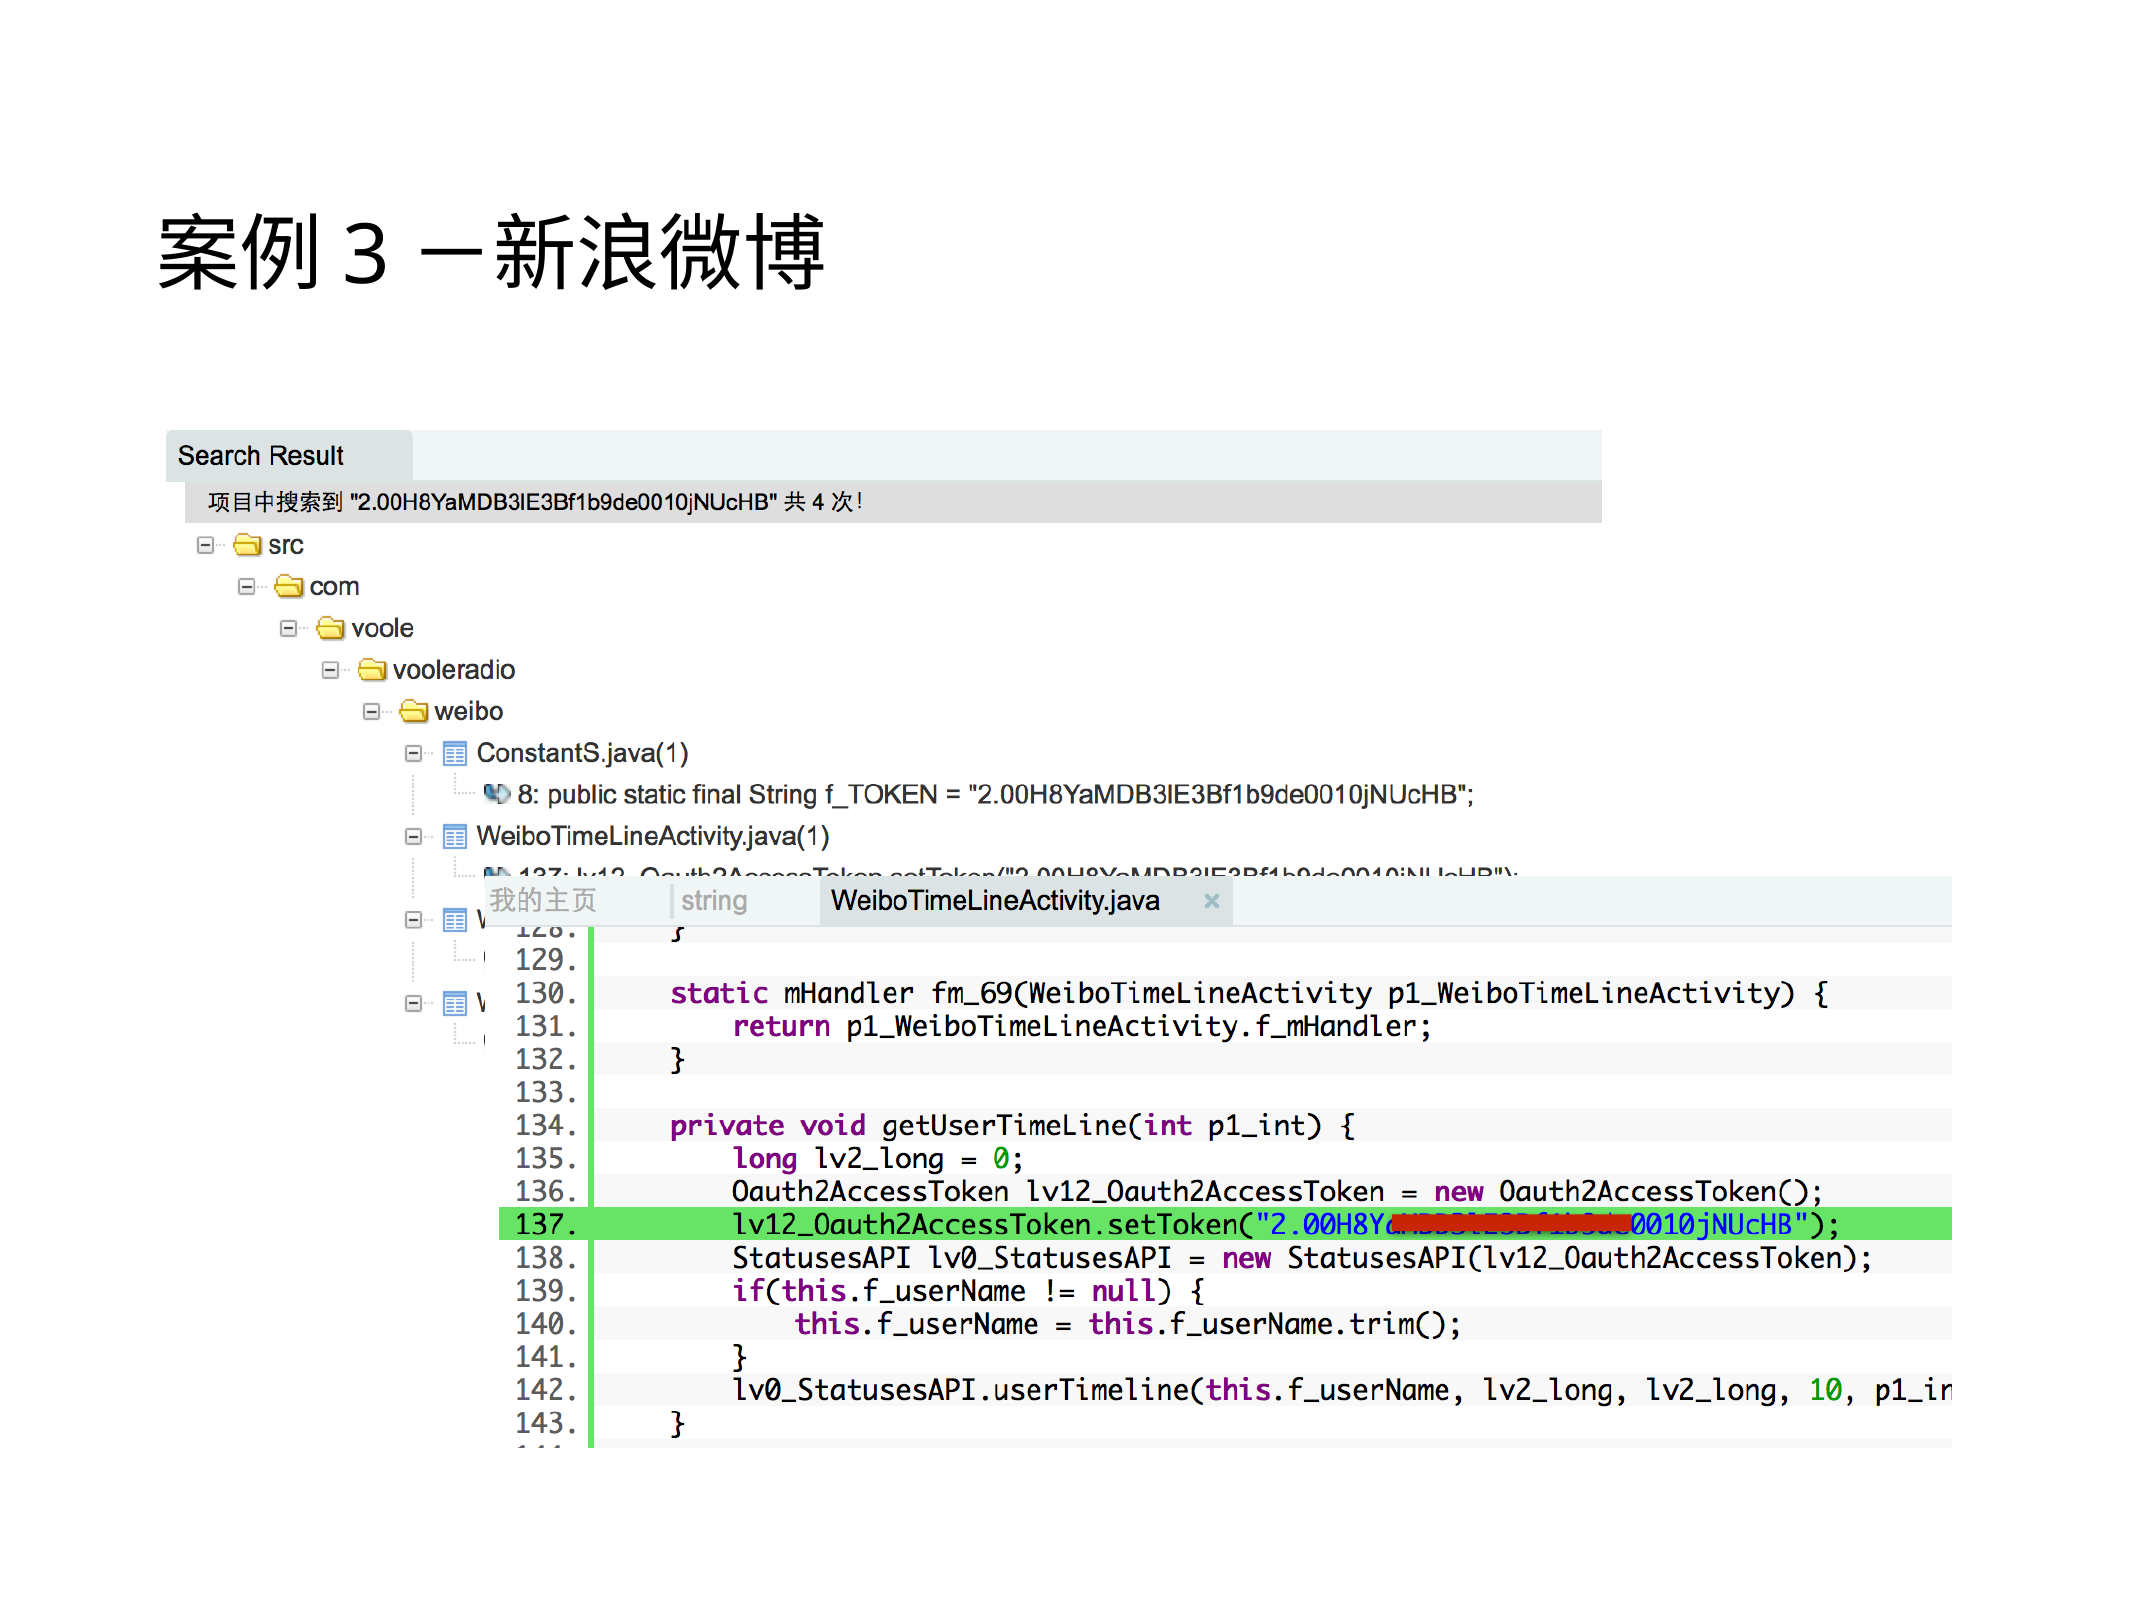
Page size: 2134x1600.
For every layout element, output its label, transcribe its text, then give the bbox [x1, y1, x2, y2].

title 案例3－新浪微博 [155, 72, 1978, 428]
picture [166, 430, 1952, 1449]
